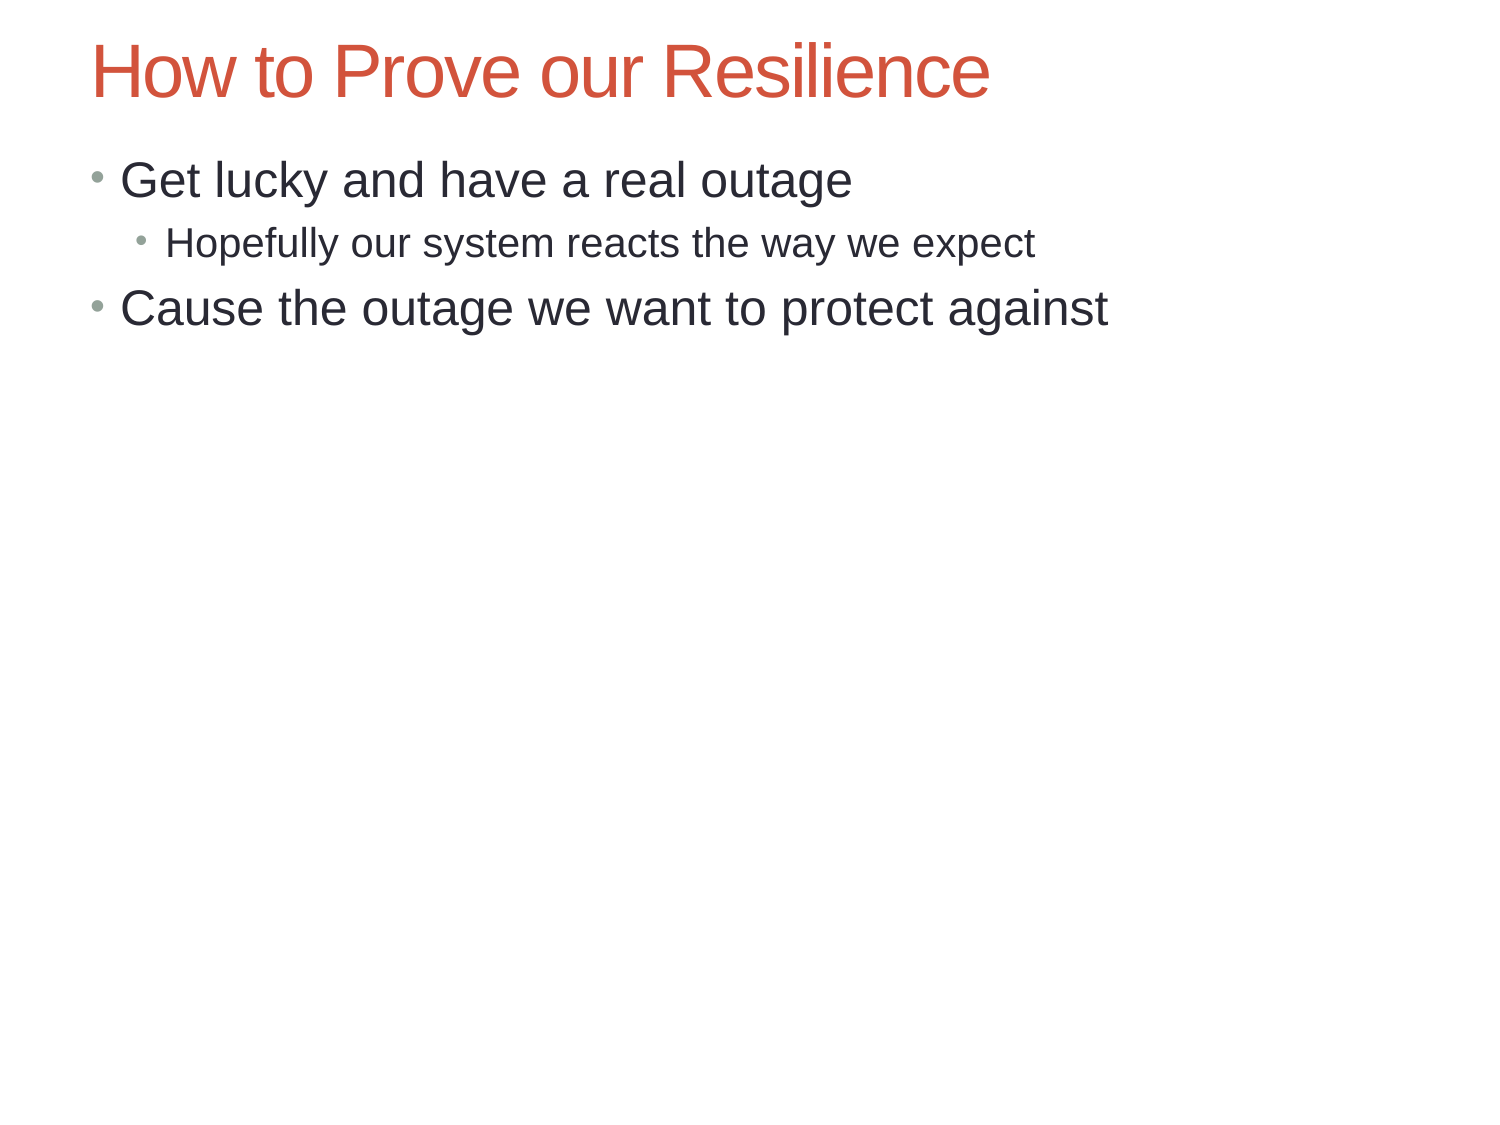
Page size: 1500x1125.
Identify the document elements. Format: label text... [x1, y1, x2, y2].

title How to Prove our Resilience [75, 14, 1425, 121]
list Get lucky and have a real outage Hopefully our system reacts the way we expect Cause the outage we want to protect against [75, 139, 1425, 1063]
